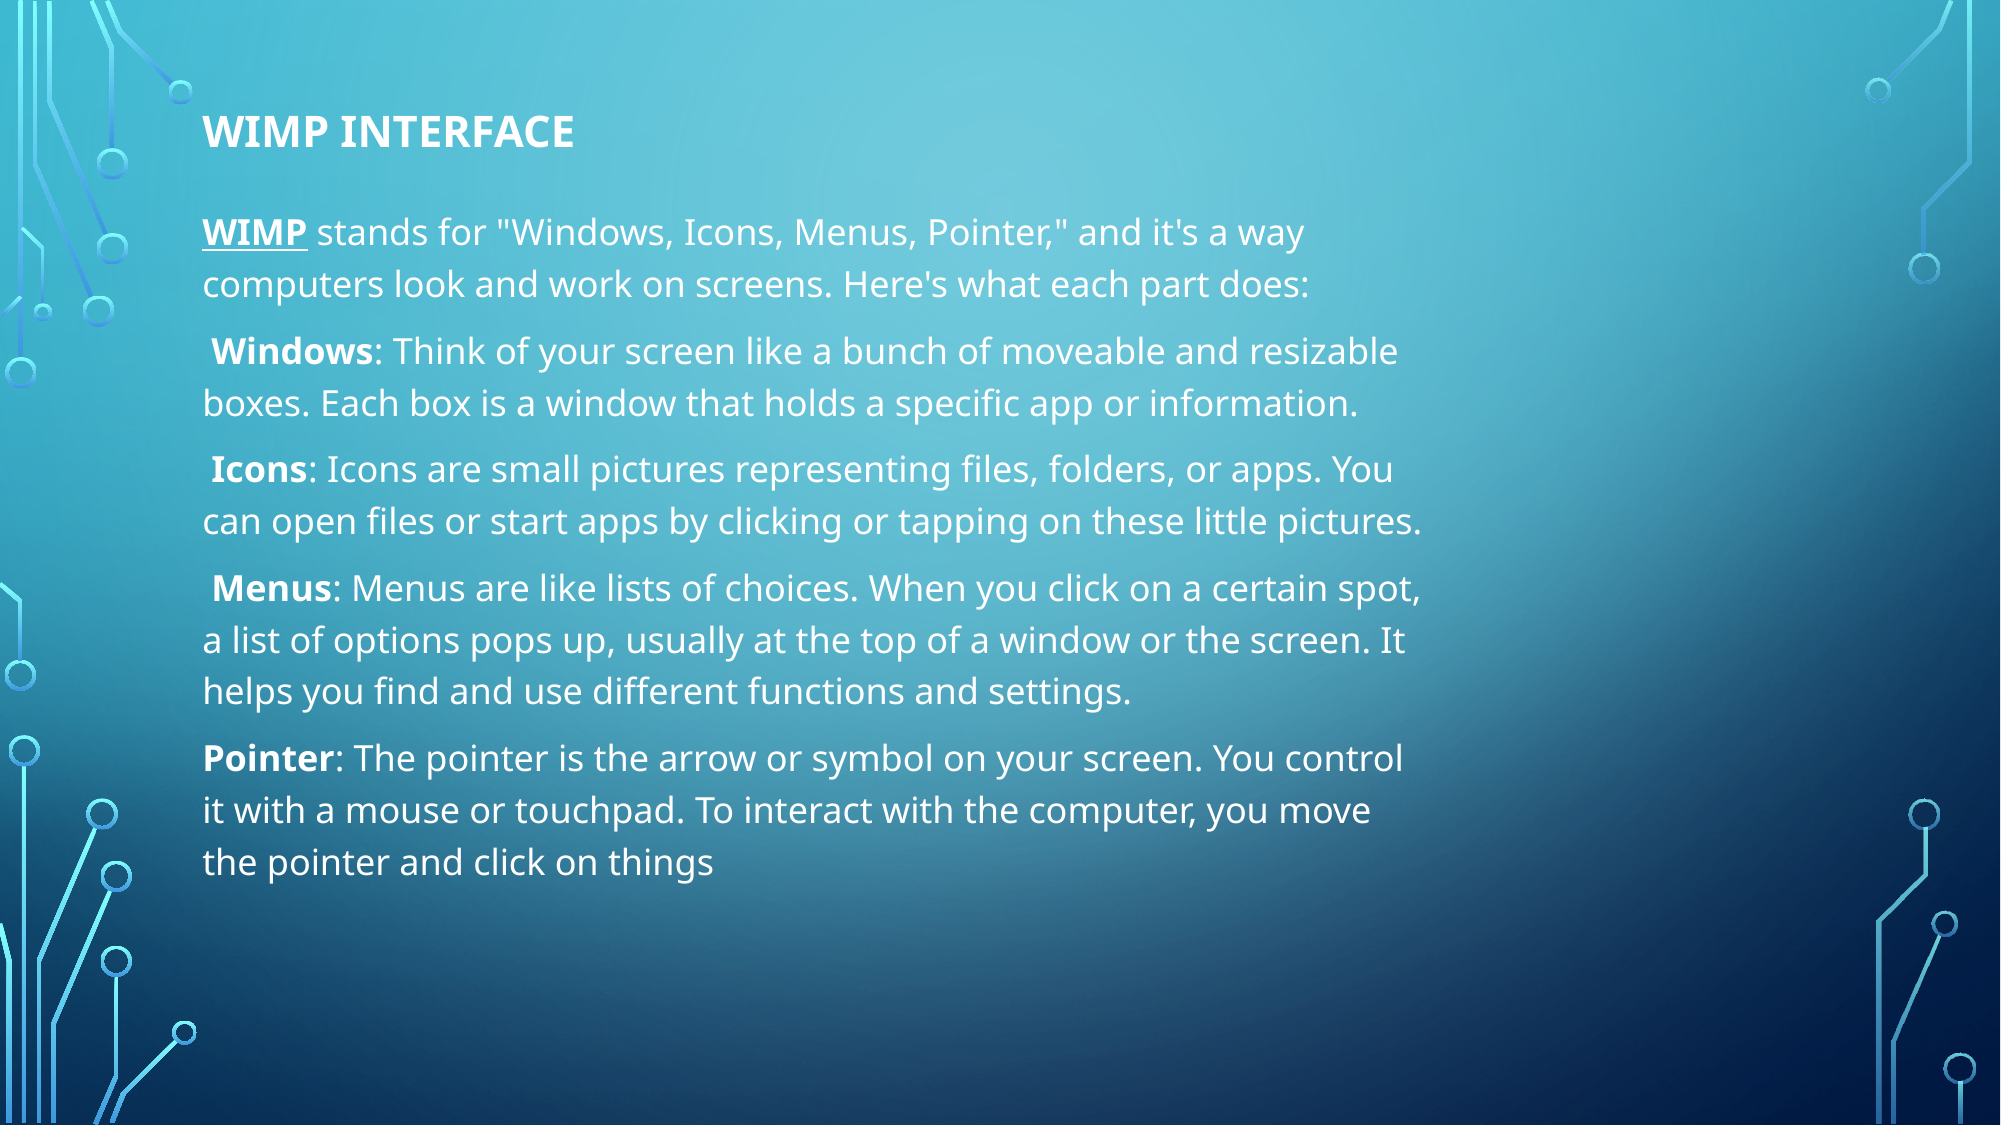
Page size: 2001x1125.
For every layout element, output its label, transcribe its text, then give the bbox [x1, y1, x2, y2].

title WIMP Interface [187, 101, 1813, 217]
list WIMP stands for "Windows, Icons, Menus, Pointer," and it's a way computers look and work on screens. Here's what each part does: Windows: Think of your screen like a bunch of moveable and resizable boxes. Each box is a window that holds a specific app or information. Icons: Icons are small pictures representing files, folders, or apps. You can open files or start apps by clicking or tapping on these little pictures. Menus: Menus are like lists of choices. When you click on a certain spot, a list of options pops up, usually at the top of a window or the screen. It helps you find and use different functions and settings. Pointer: The pointer is the arrow or symbol on your screen. You control it with a mouse or touchpad. To interact with the computer, you move the pointer and click on things [187, 193, 1440, 950]
